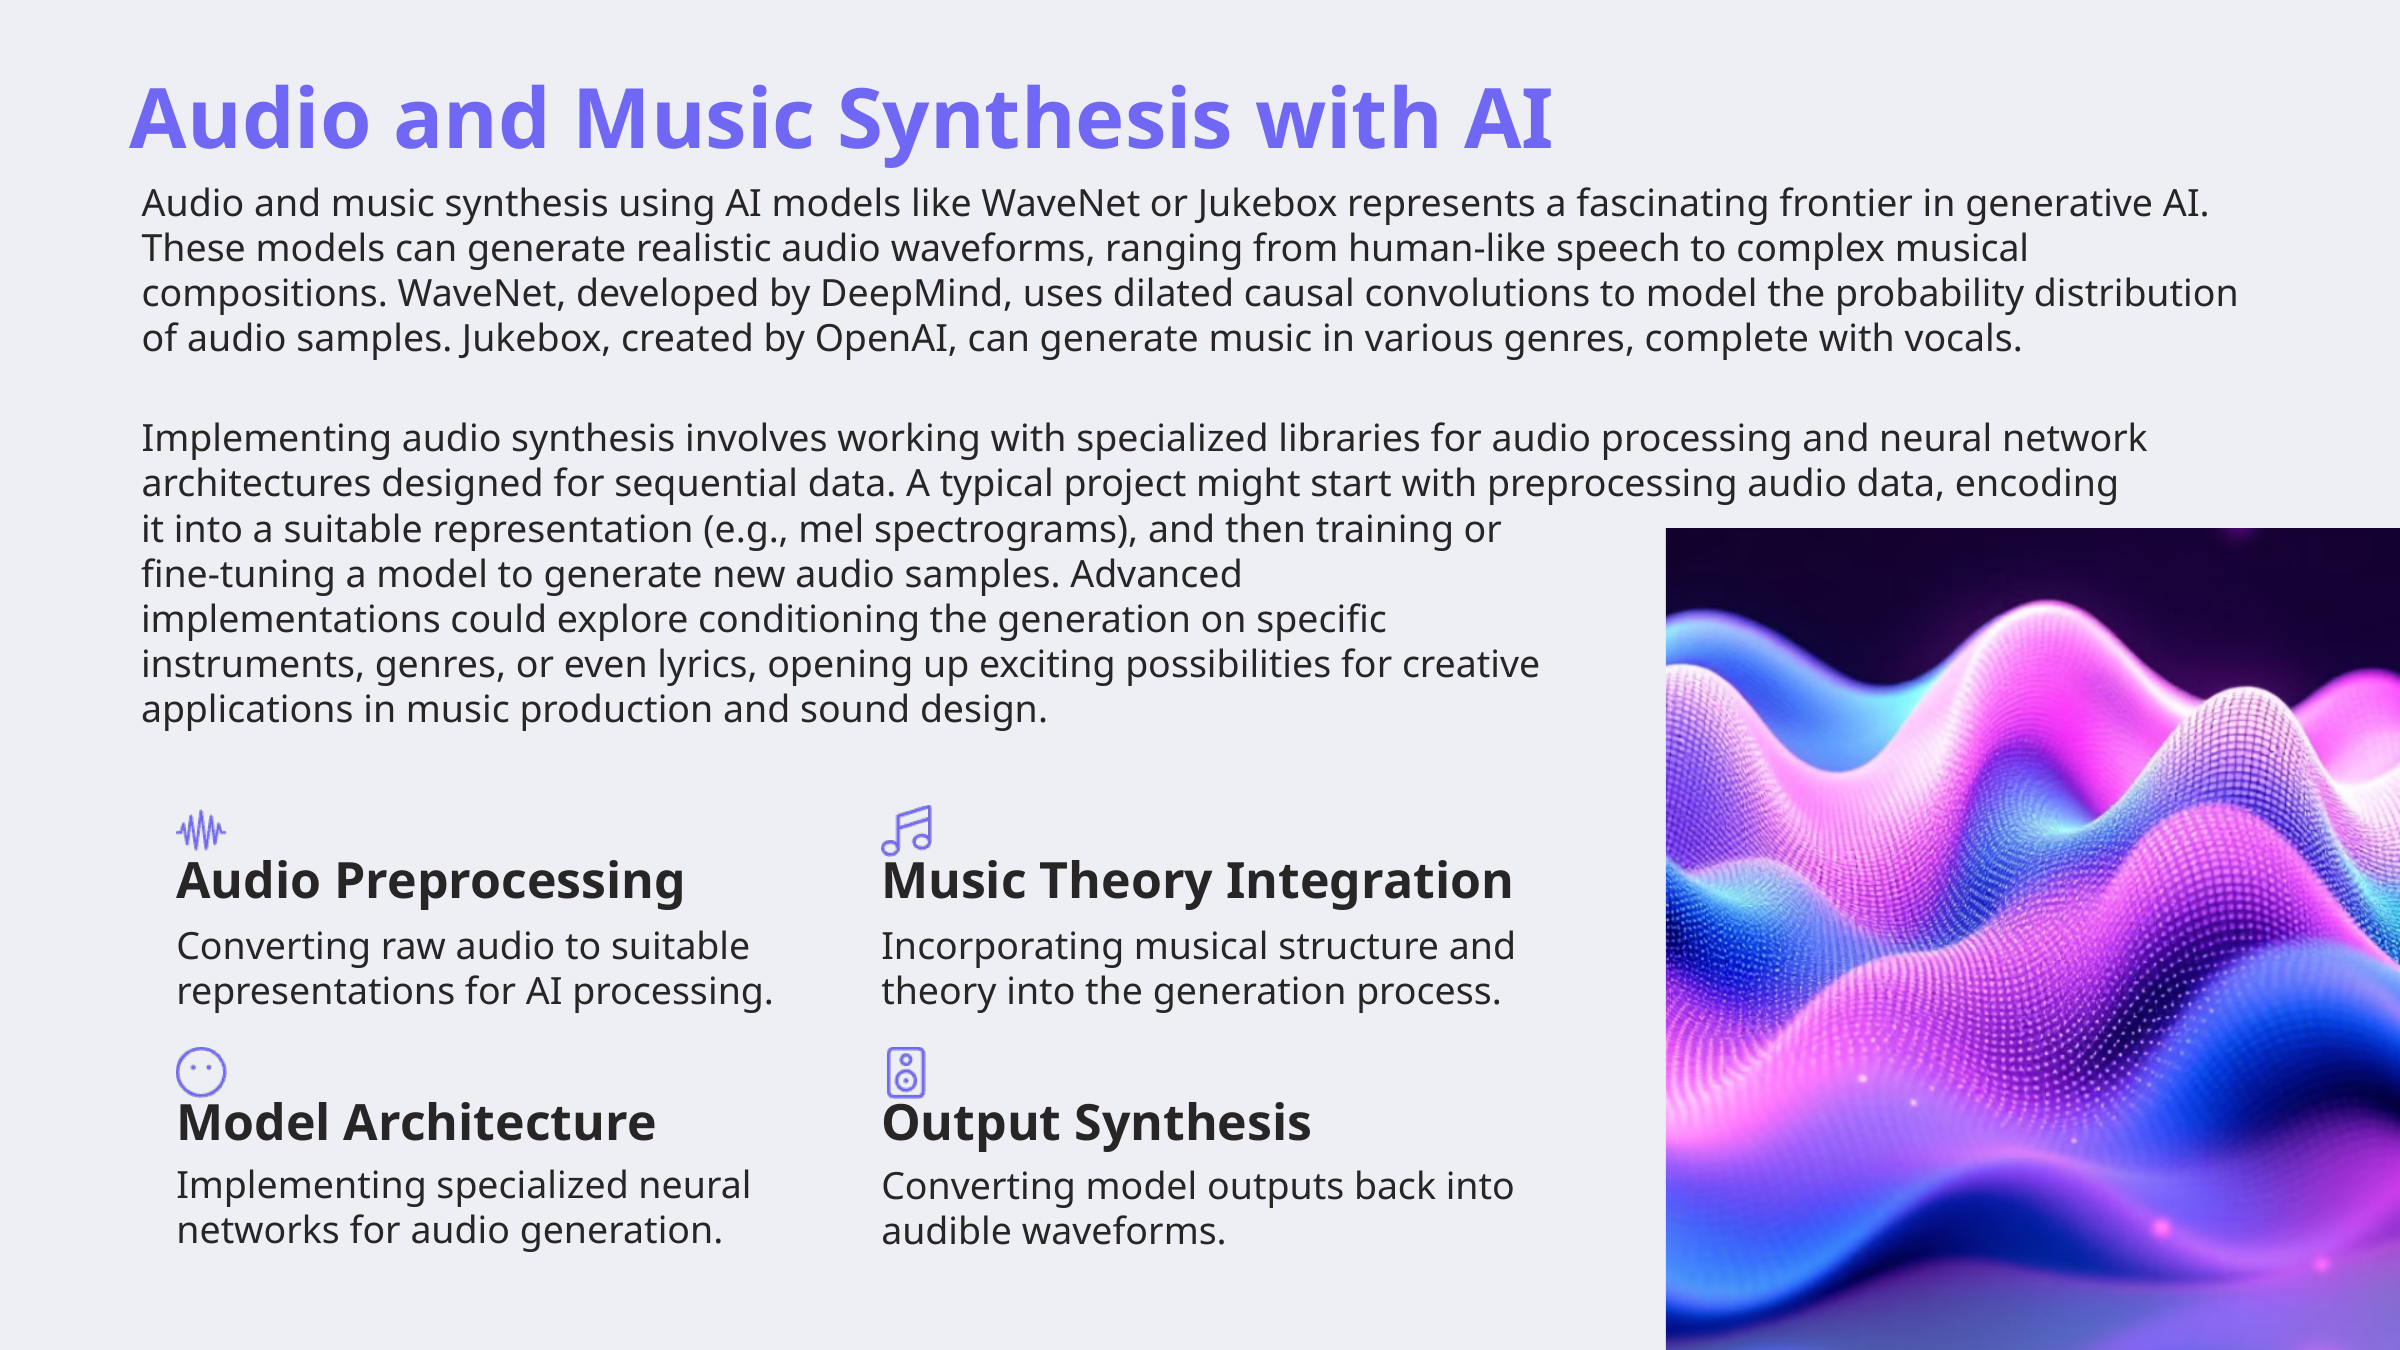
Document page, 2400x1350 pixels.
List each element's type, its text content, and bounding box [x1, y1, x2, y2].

text_box Implementing specialized neural networks for audio generation. [176, 1161, 881, 1194]
text_box Audio and Music Synthesis with AI [129, 99, 932, 167]
text_box Output Synthesis [881, 1118, 1148, 1152]
text_box Audio and music synthesis using AI models like WaveNet or Jukebox represents a fascinating frontier in generative AI. These models can generate realistic audio waveforms, ranging from human-like speech to complex musical compositions. WaveNet, developed by DeepMind, uses dilated causal convolutions to model the probability distribution of audio samples. Jukebox, created by OpenAI, can generate music in various genres, complete with vocals. [141, 178, 2276, 309]
text_box Converting raw audio to suitable representations for AI processing. [176, 921, 1535, 955]
text_box Implementing audio synthesis involves working with specialized libraries for audio processing and neural network architectures designed for sequential data. A typical project might start with preprocessing audio data, encoding [141, 413, 2298, 576]
text_box Model Architecture [176, 1117, 443, 1152]
text_box Converting model outputs back into audible waveforms. [881, 1161, 1665, 1195]
text_box it into a suitable representation (e.g., mel spectrograms), and then training or fine-tuning a model to generate new audio samples. Advanced implementations could explore conditioning the generation on specific instruments, genres, or even lyrics, opening up exciting possibilities for creative applications in music production and sound design. [126, 497, 1563, 737]
text_box Incorporating musical structure and theory into the generation process. [881, 922, 1665, 955]
picture [881, 1047, 932, 1099]
picture [176, 805, 227, 857]
text_box Music Theory Integration [881, 876, 1175, 910]
picture [176, 1047, 227, 1098]
picture [881, 805, 932, 857]
text_box Audio Preprocessing [176, 876, 443, 910]
picture [1665, 528, 2400, 1350]
